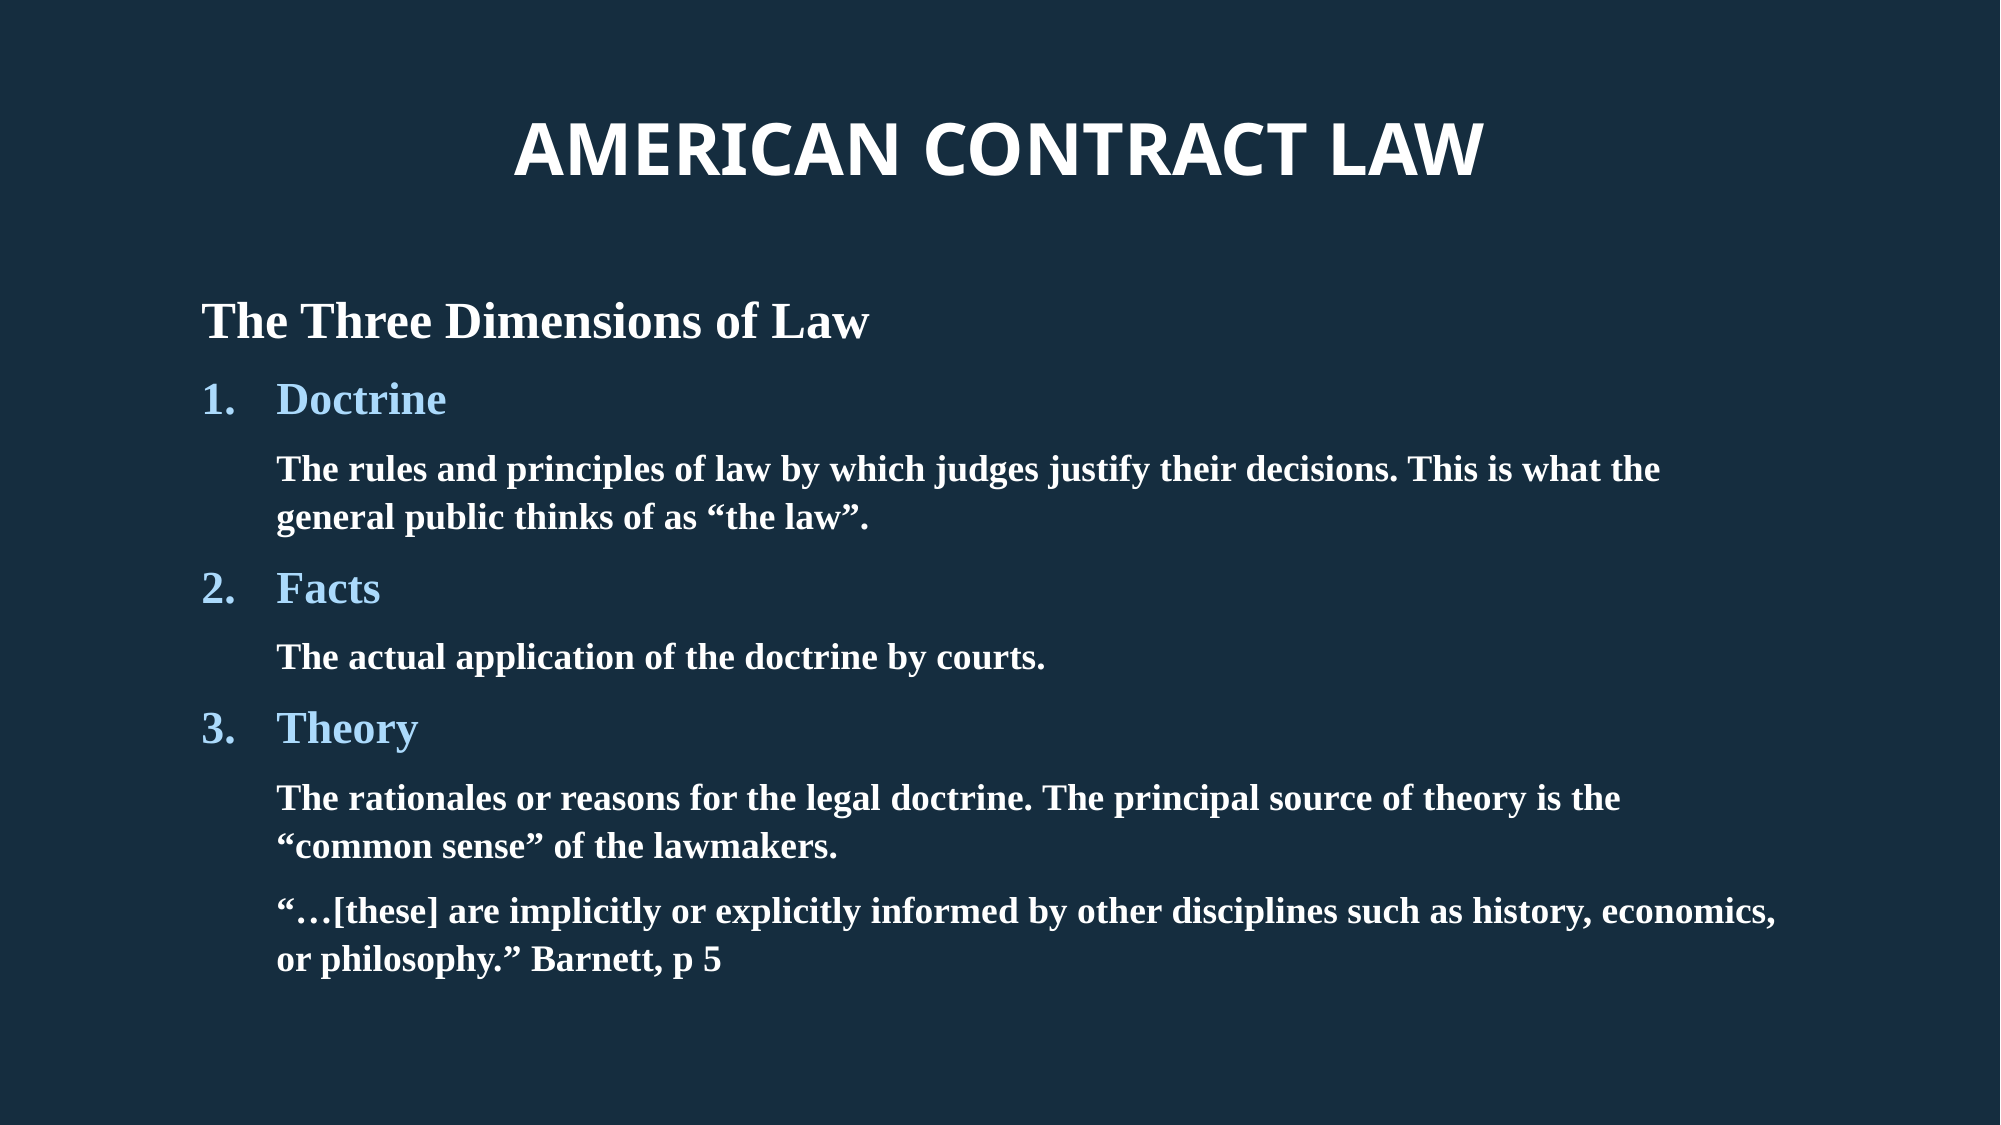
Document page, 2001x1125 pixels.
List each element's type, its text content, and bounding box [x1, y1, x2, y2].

subtitle The Three Dimensions of Law Doctrine The rules and principles of law by which judges justify their decisions. This is what the general public thinks of as “the law”. Facts The actual application of the doctrine by courts. Theory The rationales or reasons for the legal doctrine. The principal source of theory is the “common sense” of the lawmakers. “…[these] are implicitly or explicitly informed by other disciplines such as history, economics, or philosophy.” Barnett, p 5 [186, 274, 1795, 563]
title American Contract Law [261, 89, 1739, 198]
